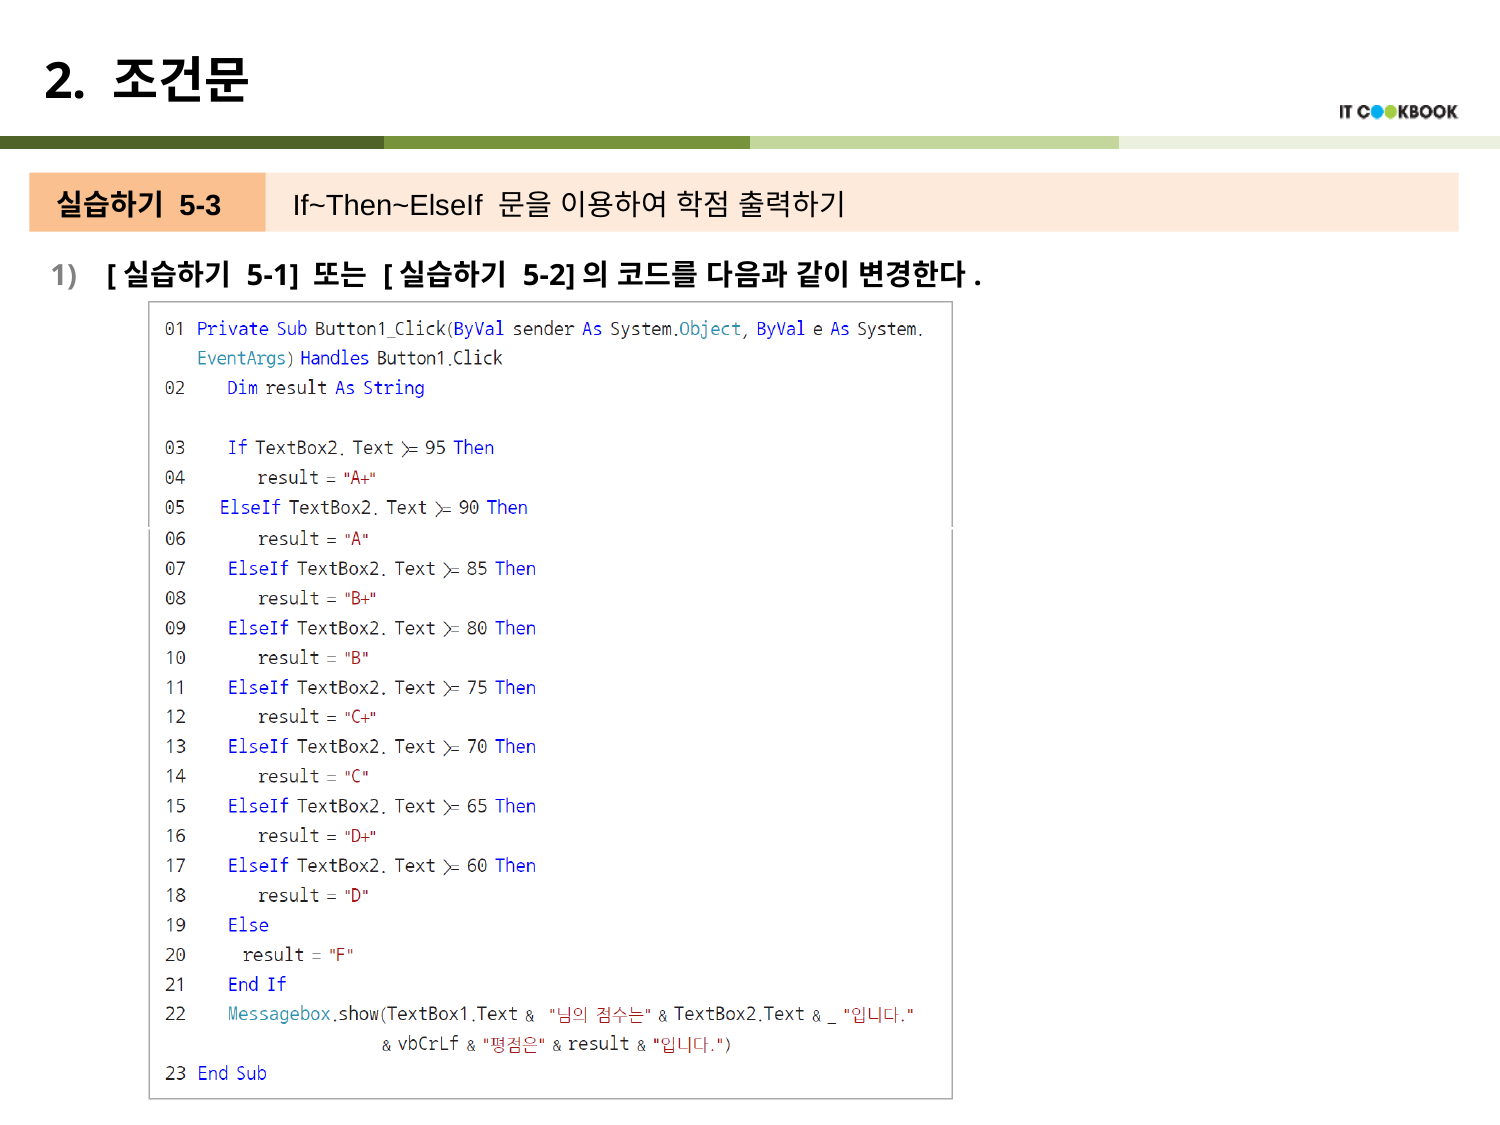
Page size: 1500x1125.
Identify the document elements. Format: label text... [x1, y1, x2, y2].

picture [1340, 105, 1459, 120]
list [실습하기 5-1] 또는 [실습하기 5-2]의 코드를 다음과 같이 변경한다. [35, 231, 1465, 1095]
title 2. 조건문 [29, 32, 1312, 124]
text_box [134, 300, 961, 1102]
text_box If~Then~ElseIf 문을 이용하여 학점 출력하기 [277, 144, 739, 263]
text_box 실습하기 5-3 [41, 144, 248, 263]
